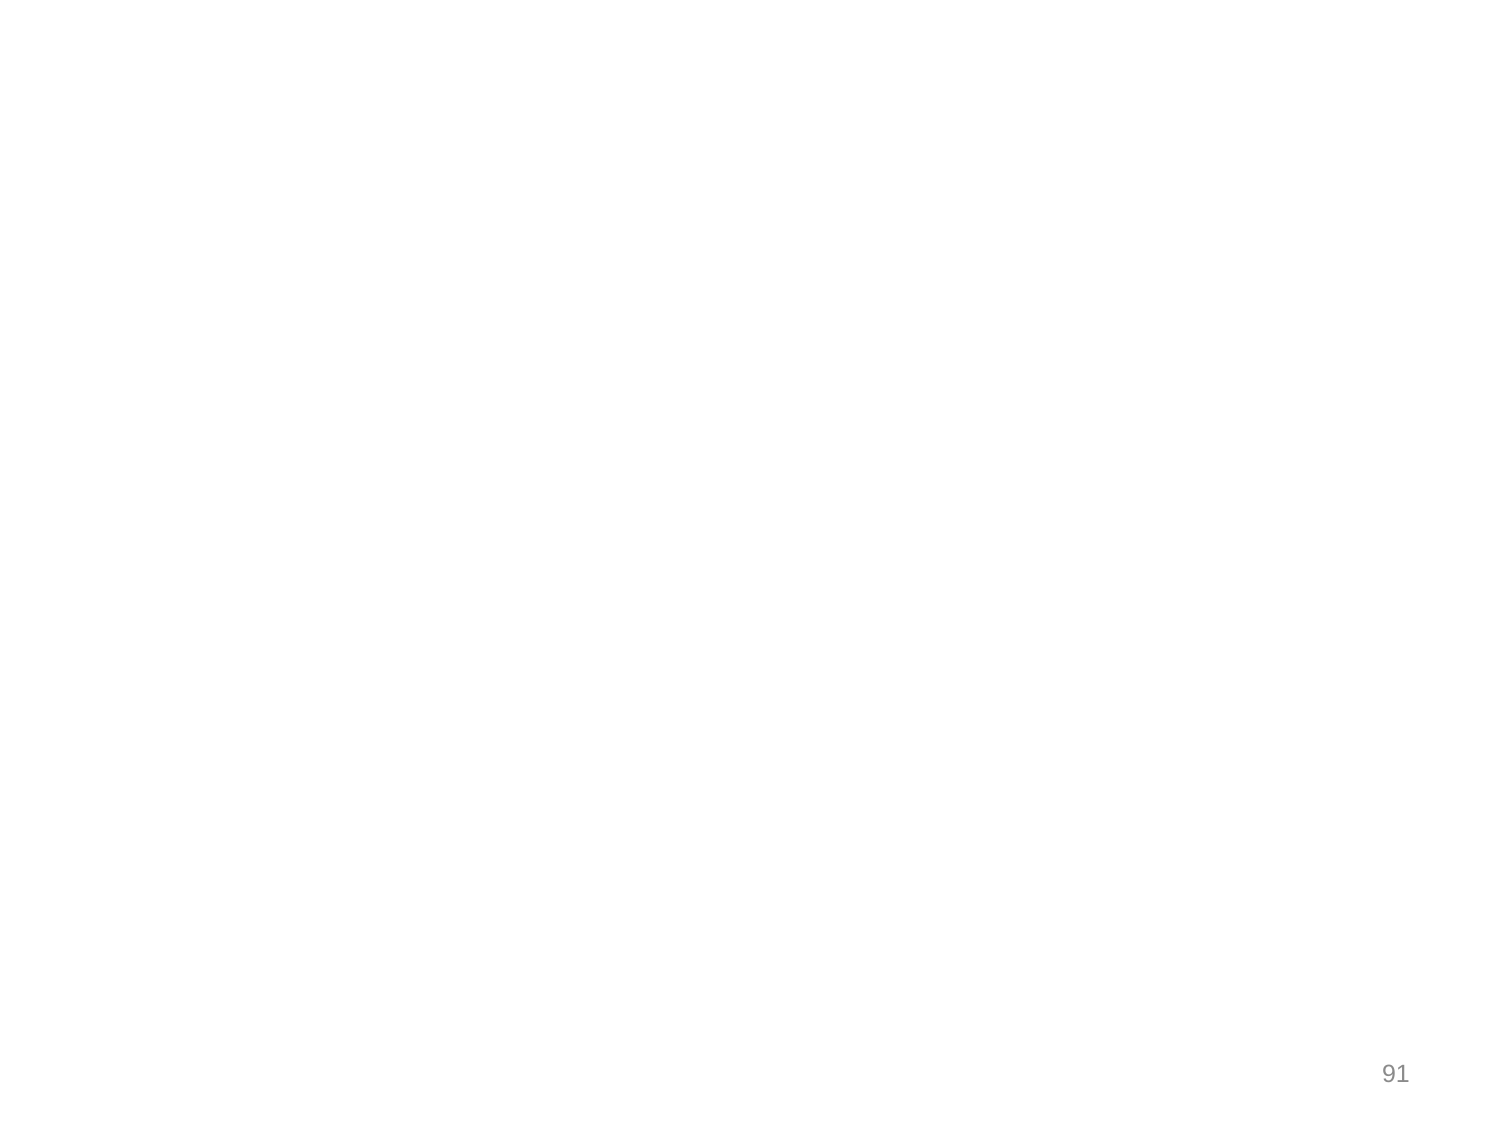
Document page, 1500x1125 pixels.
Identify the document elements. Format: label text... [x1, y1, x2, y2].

slide_number 91 [1074, 1042, 1425, 1103]
